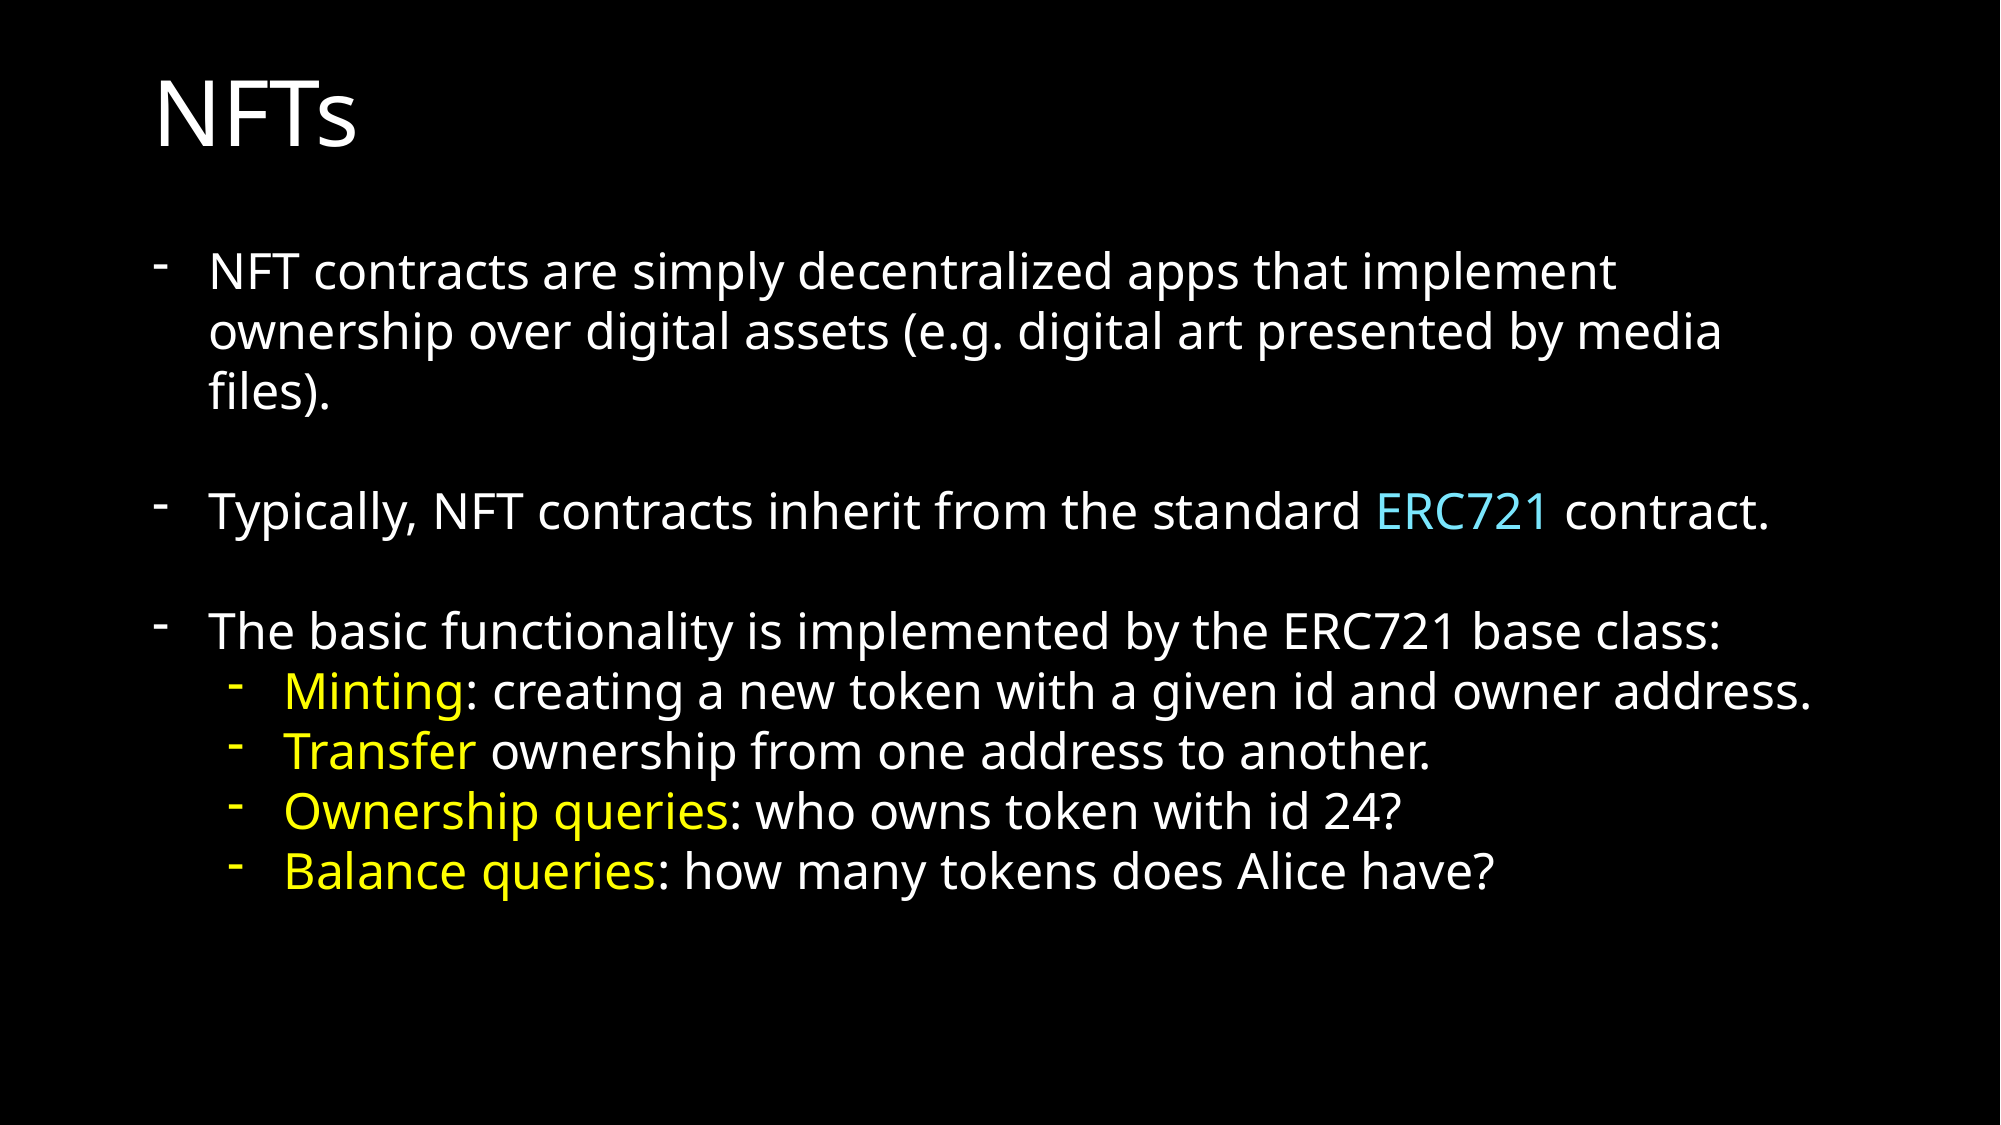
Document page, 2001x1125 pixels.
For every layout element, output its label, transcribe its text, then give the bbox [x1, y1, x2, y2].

text_box NFT contracts are simply decentralized apps that implement ownership over digital assets (e.g. digital art presented by media files). Typically, NFT contracts inherit from the standard ERC721 contract. The basic functionality is implemented by the ERC721 base class: Minting: creating a new token with a given id and owner address. Transfer ownership from one address to another. Ownership queries: who owns token with id 24? Balance queries: how many tokens does Alice have? [137, 231, 1832, 907]
title NFTs [137, 45, 1863, 189]
